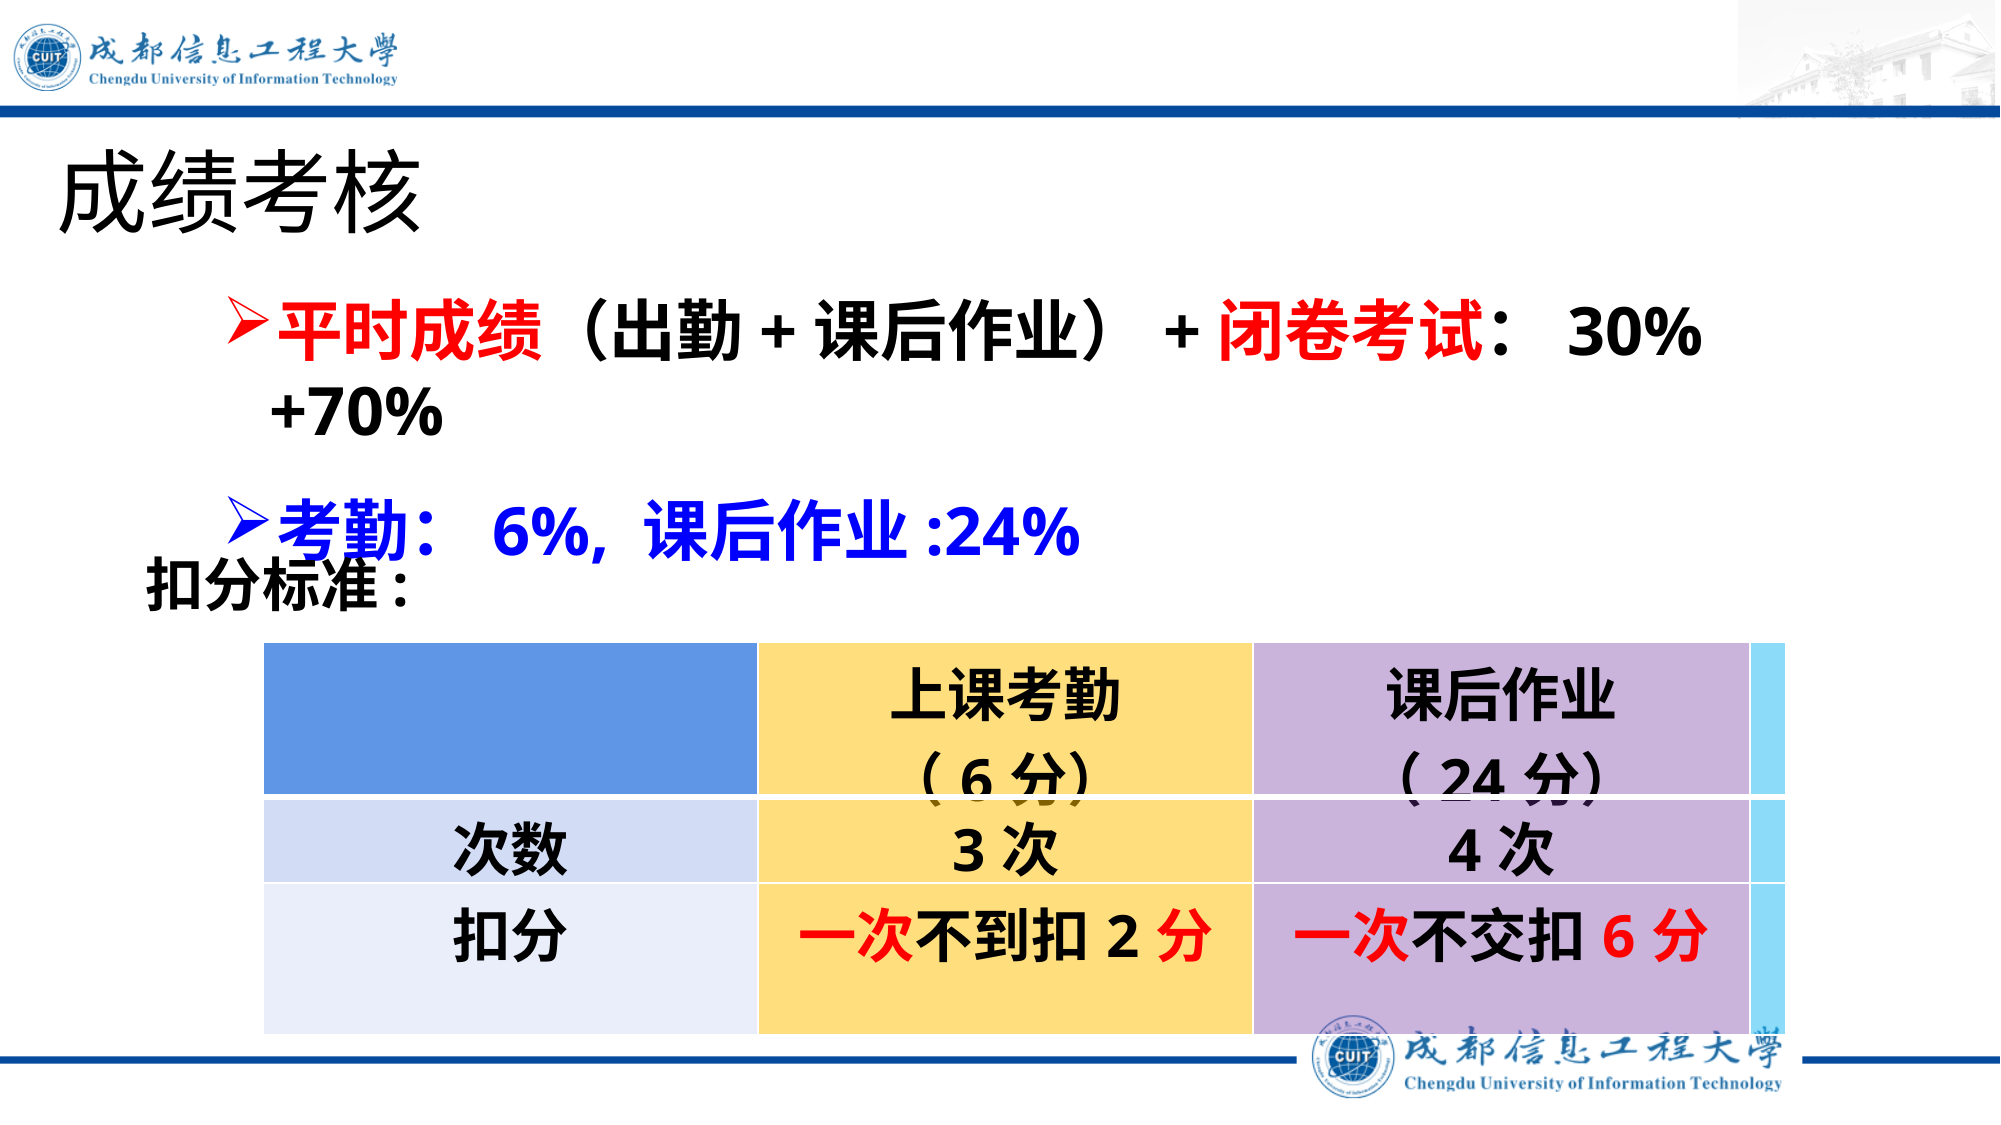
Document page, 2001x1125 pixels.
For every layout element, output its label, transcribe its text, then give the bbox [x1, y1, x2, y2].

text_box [0, 1056, 1299, 1064]
table_header [1751, 643, 1785, 794]
table_cell 一次不交扣6分 [1254, 884, 1749, 1034]
picture [1299, 1001, 1805, 1118]
table_cell 4次 [1254, 800, 1749, 882]
picture [1737, 0, 1996, 119]
table_cell 一次不到扣2分 [759, 884, 1252, 1034]
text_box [1805, 1056, 2000, 1064]
text_box 平时成绩（出勤+课后作业）+闭卷考试：30%+70% 考勤：6%, 课后作业:24% [208, 281, 1839, 576]
table_header 课后作业 （24分） [1254, 643, 1749, 794]
table_cell 3次 [759, 800, 1252, 882]
table_header [264, 643, 757, 794]
table_cell [1751, 800, 1785, 882]
text_box [1996, 105, 2000, 118]
table_cell 扣分 [264, 884, 757, 1034]
picture [3, 12, 416, 107]
table_cell [1751, 884, 1785, 1001]
text_box 扣分标准: [130, 541, 1211, 626]
table_cell 次数 [264, 800, 757, 882]
text_box [0, 105, 1737, 118]
text_box 成绩考核 [41, 127, 465, 253]
table_header 上课考勤 （6分） [759, 643, 1252, 794]
